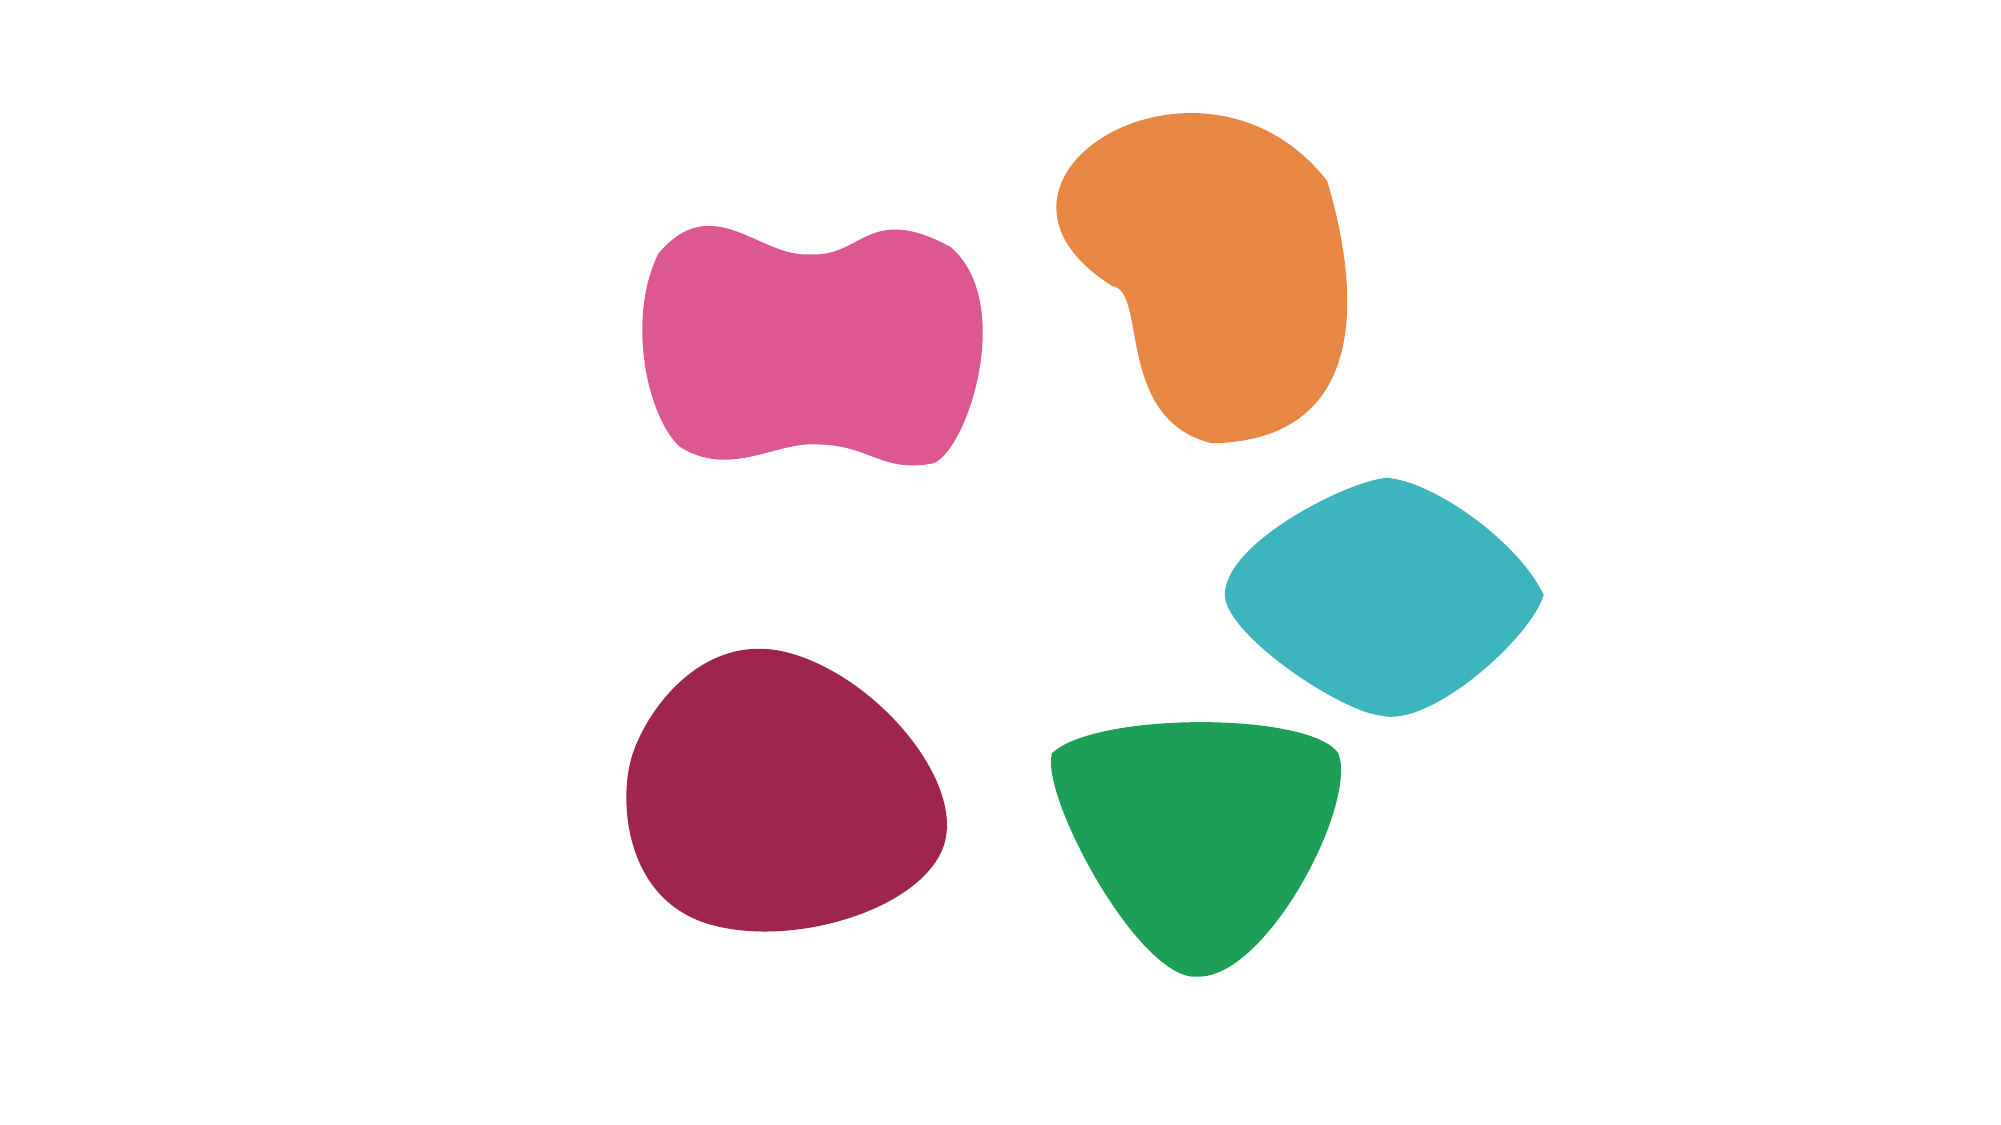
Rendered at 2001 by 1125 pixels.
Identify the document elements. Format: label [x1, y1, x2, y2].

text_box [626, 225, 1505, 977]
text_box [1055, 112, 1340, 225]
